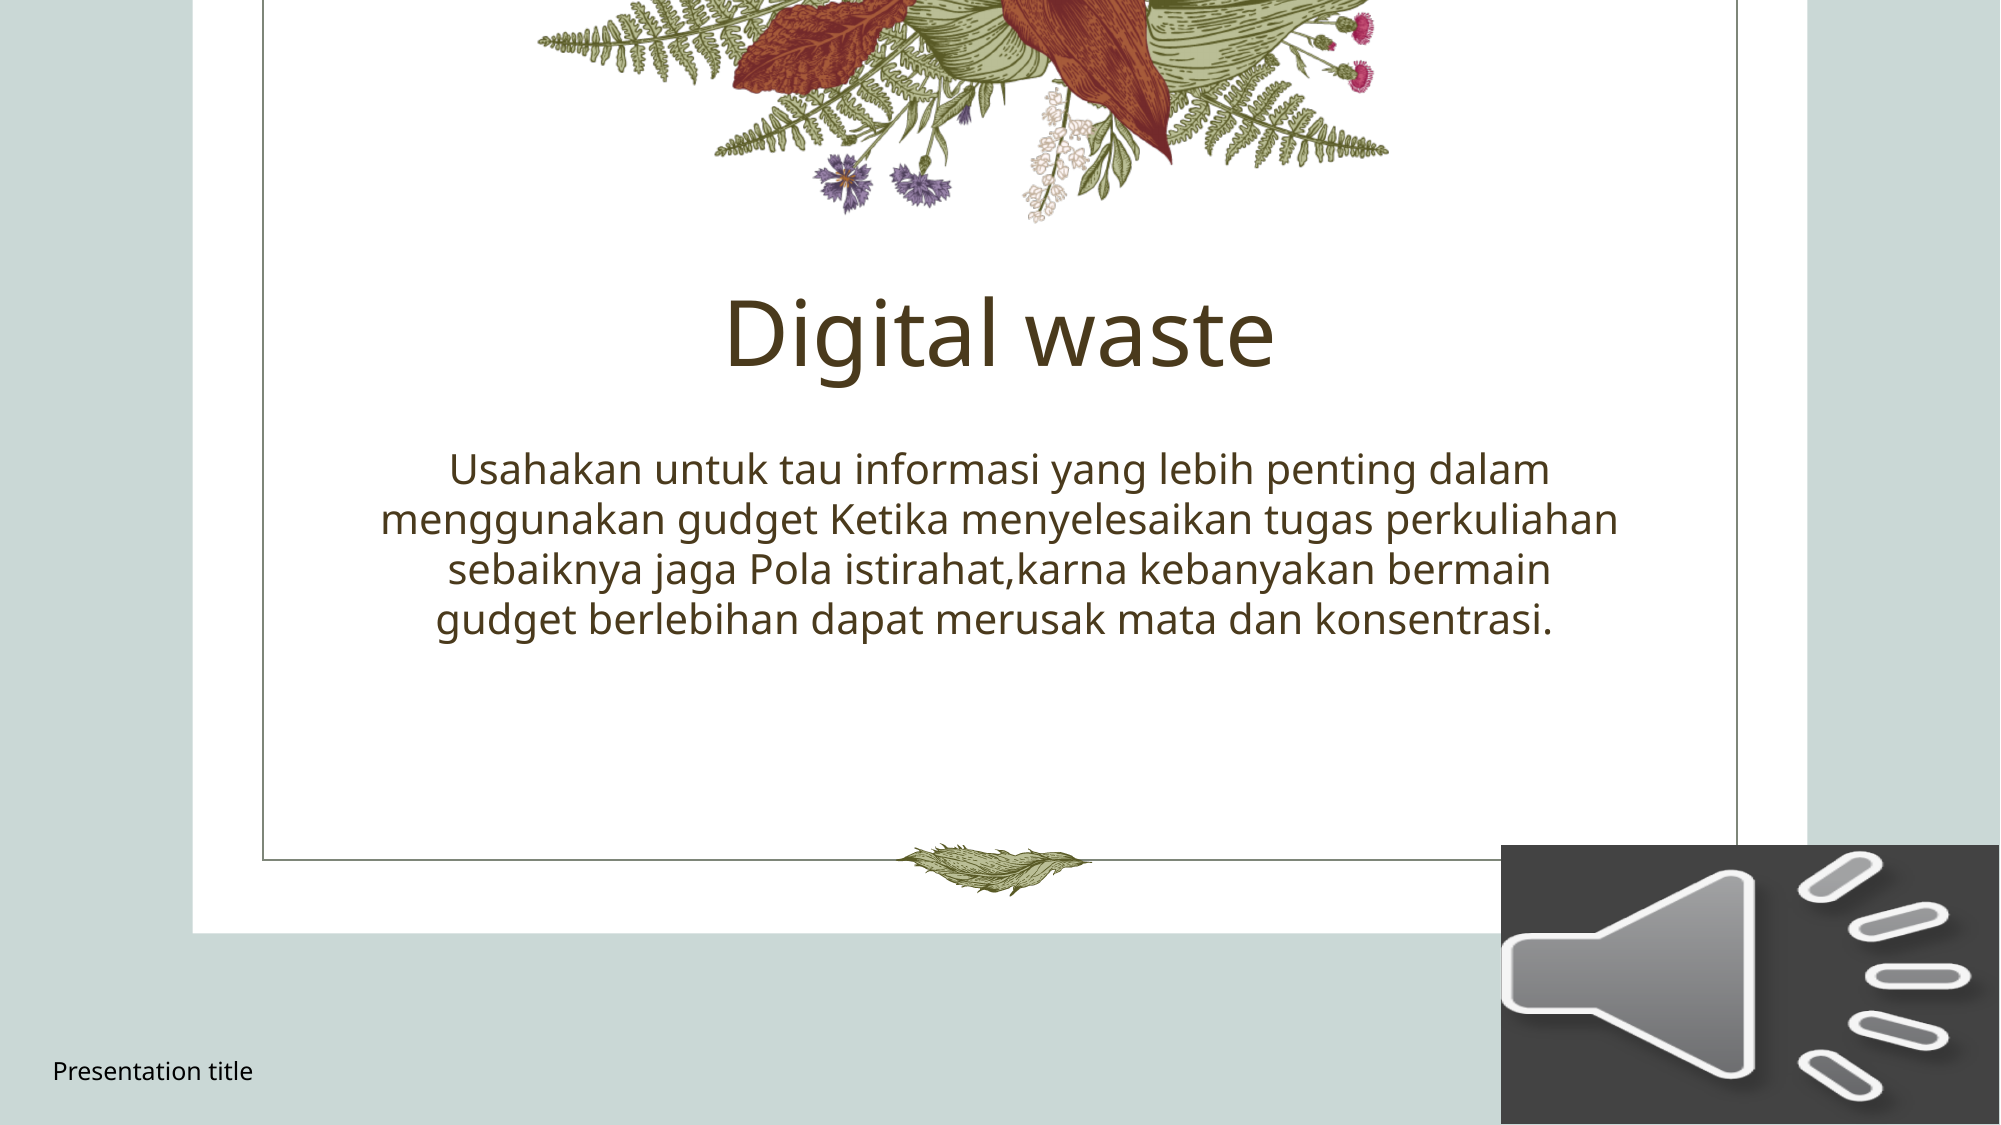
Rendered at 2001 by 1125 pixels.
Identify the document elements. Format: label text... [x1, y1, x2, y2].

picture [535, 0, 1416, 228]
footer Presentation title [37, 1042, 713, 1103]
picture [1499, 843, 2000, 1125]
list Usahakan untuk tau informasi yang lebih penting dalam menggunakan gudget Ketika menyelesaikan tugas perkuliahan sebaiknya jaga Pola istirahat,karna kebanyakan bermain gudget berlebihan dapat merusak mata dan konsentrasi. [364, 435, 1636, 878]
title Digital waste [286, 228, 1714, 446]
picture [894, 878, 1093, 897]
